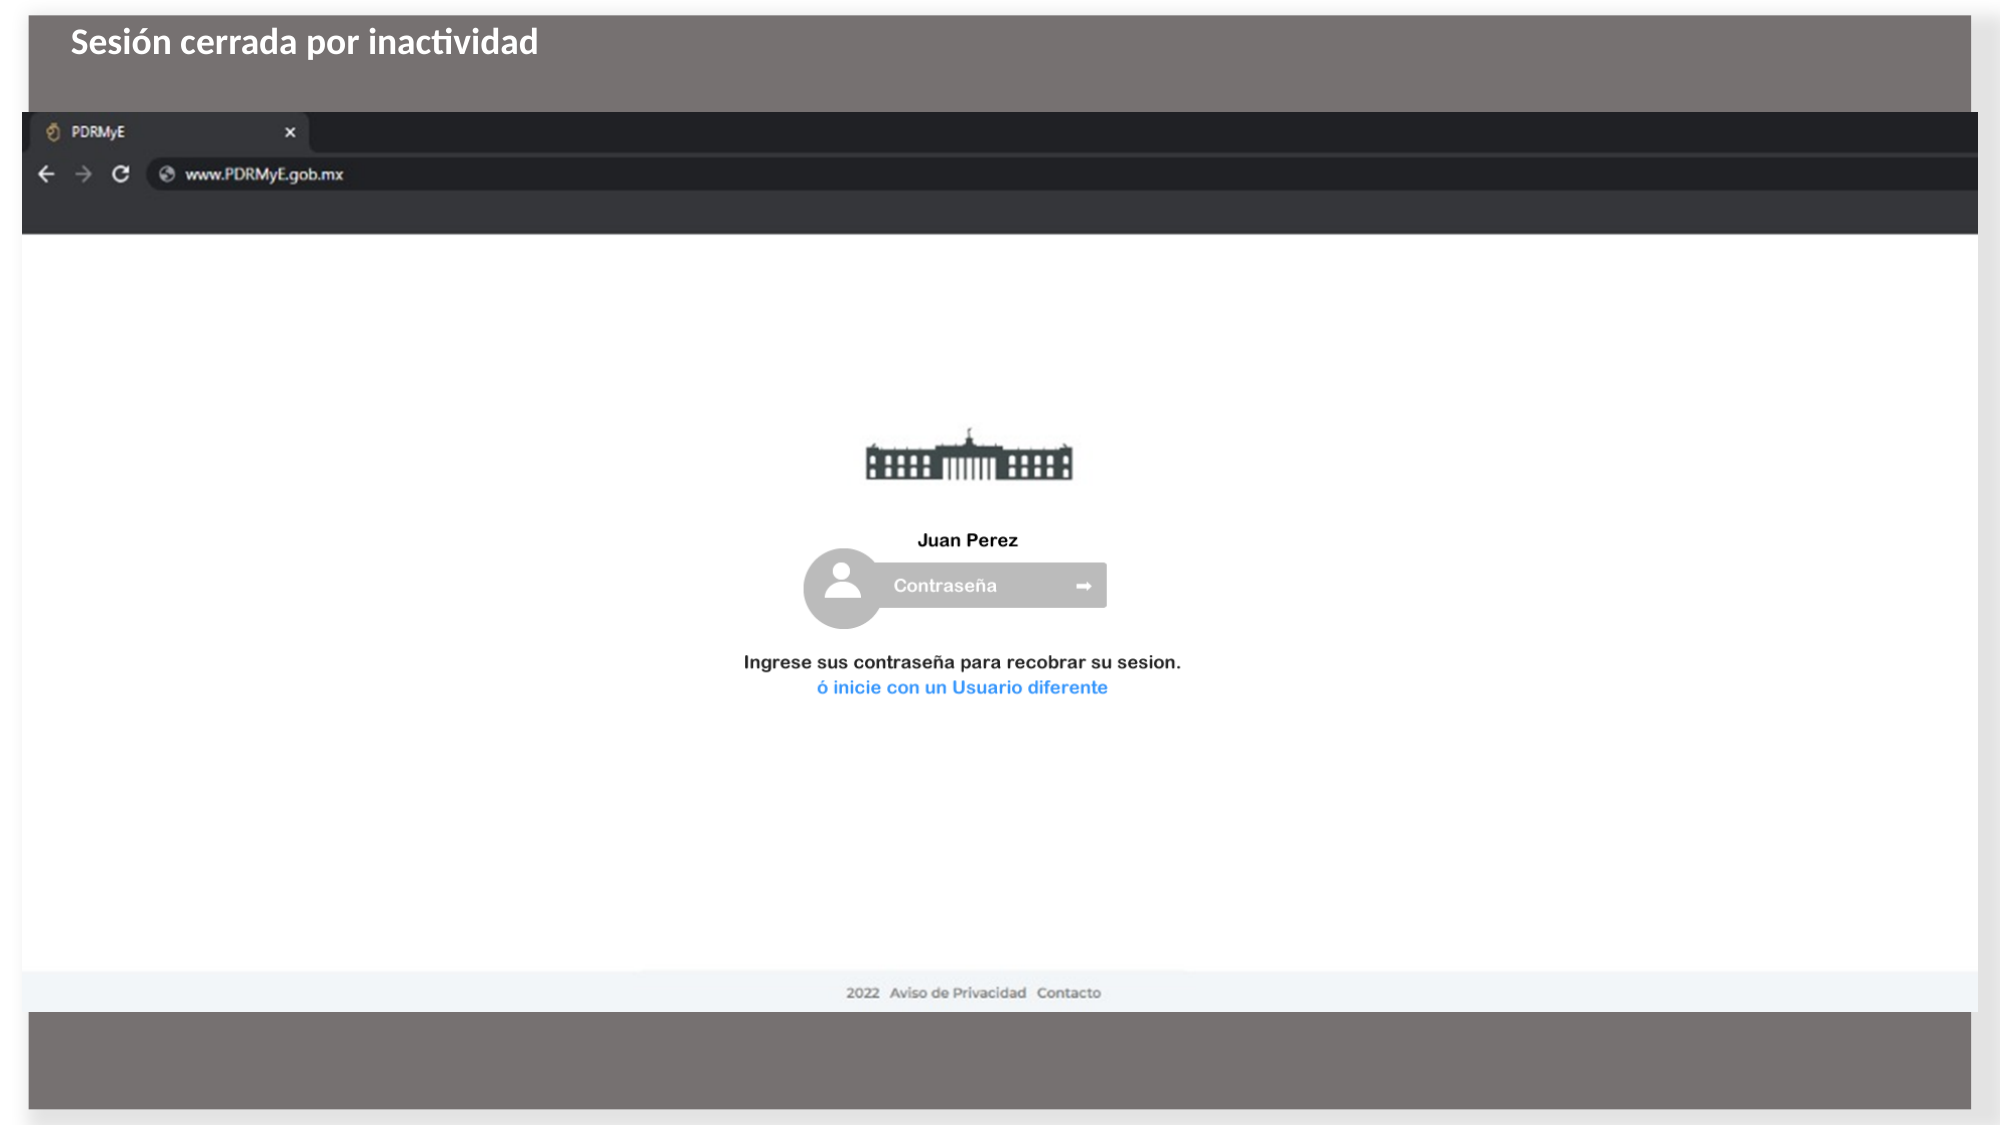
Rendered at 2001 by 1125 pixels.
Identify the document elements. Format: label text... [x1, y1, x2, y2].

text_box Sesión cerrada por inactividad [500, 0, 571, 112]
text_box [0, 0, 500, 172]
picture [22, 112, 1978, 1012]
text_box [28, 1012, 1972, 1110]
text_box [571, 14, 1972, 112]
